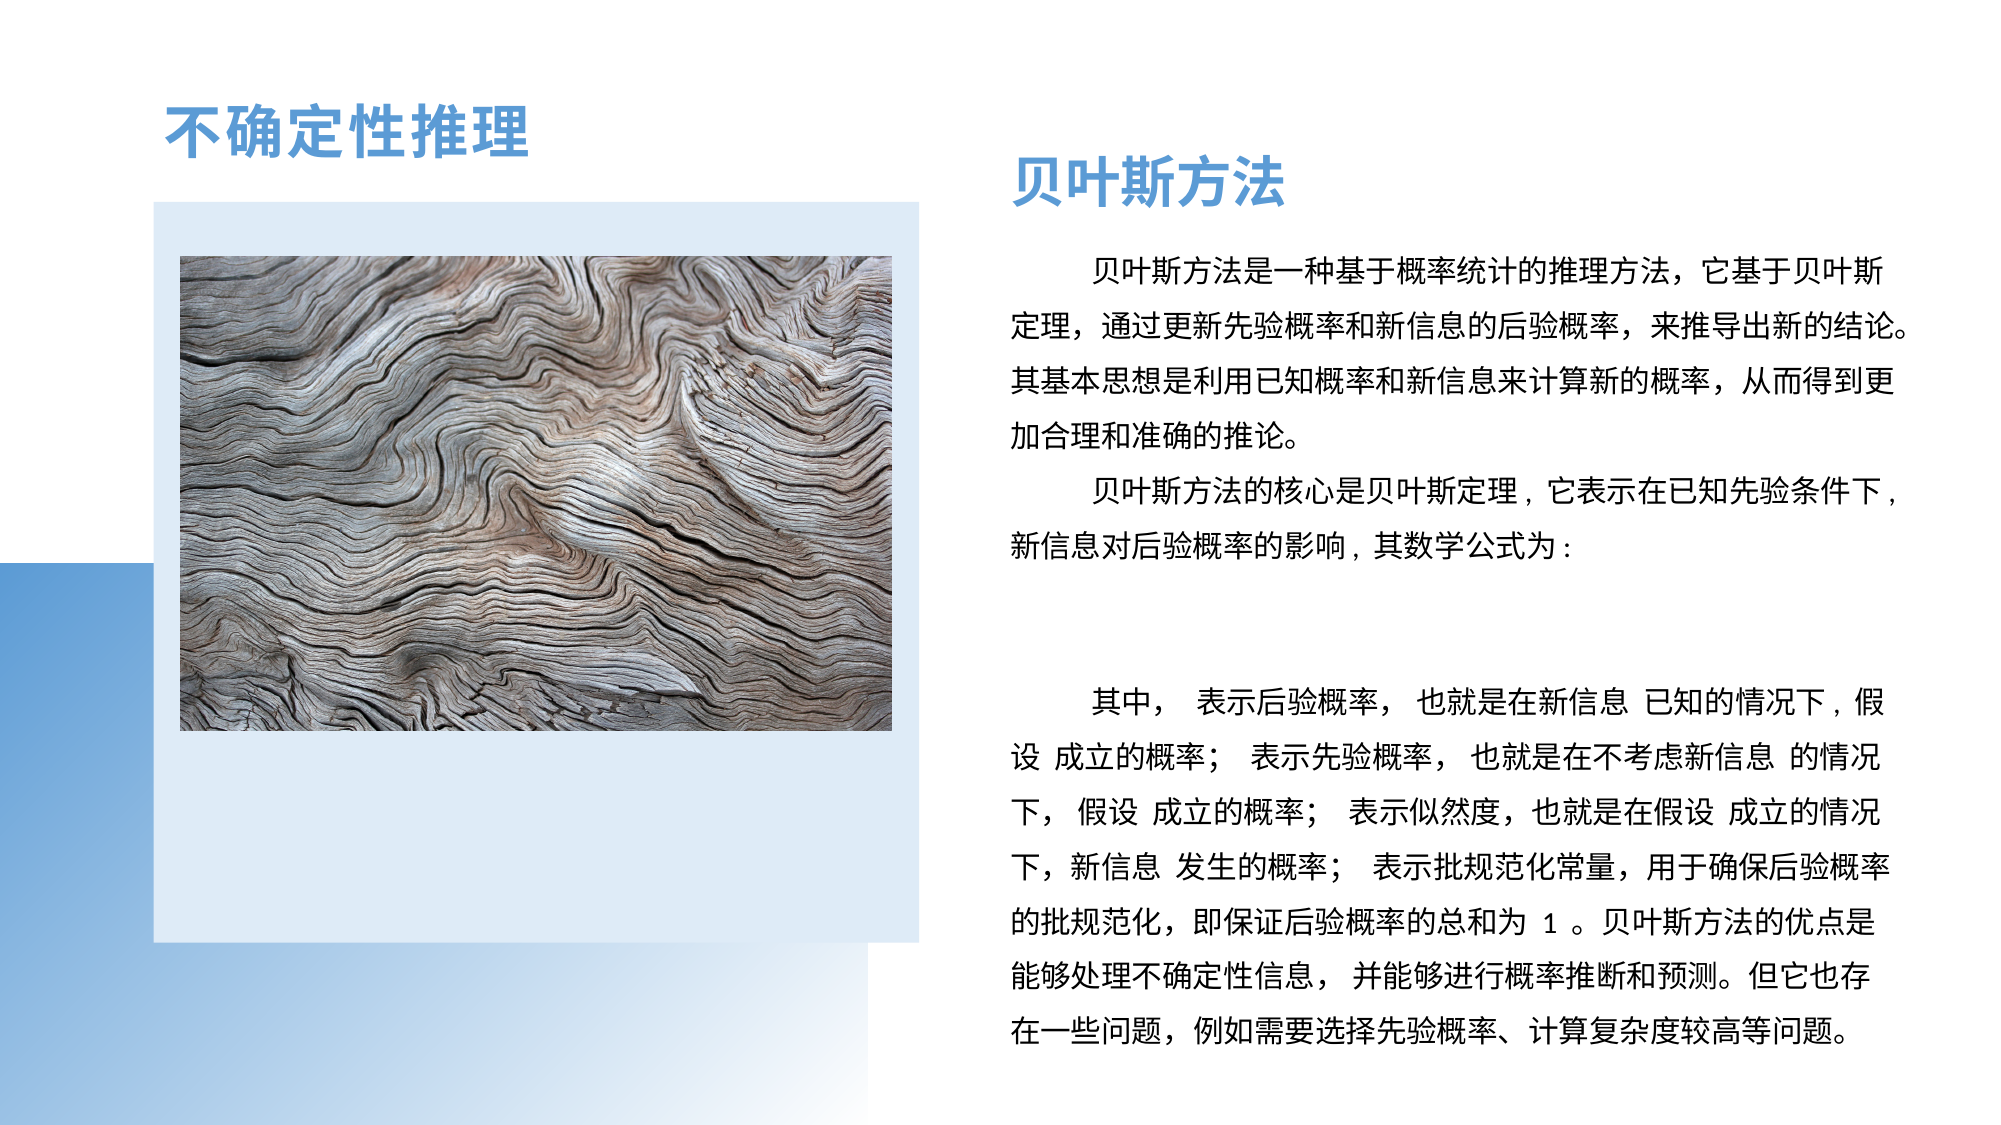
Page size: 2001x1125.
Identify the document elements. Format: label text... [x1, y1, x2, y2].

text_box [153, 201, 920, 943]
picture [180, 256, 892, 731]
text_box [0, 563, 868, 1125]
text_box 贝叶斯方法 [999, 141, 1811, 220]
text_box 不确定性推理 [153, 86, 959, 175]
